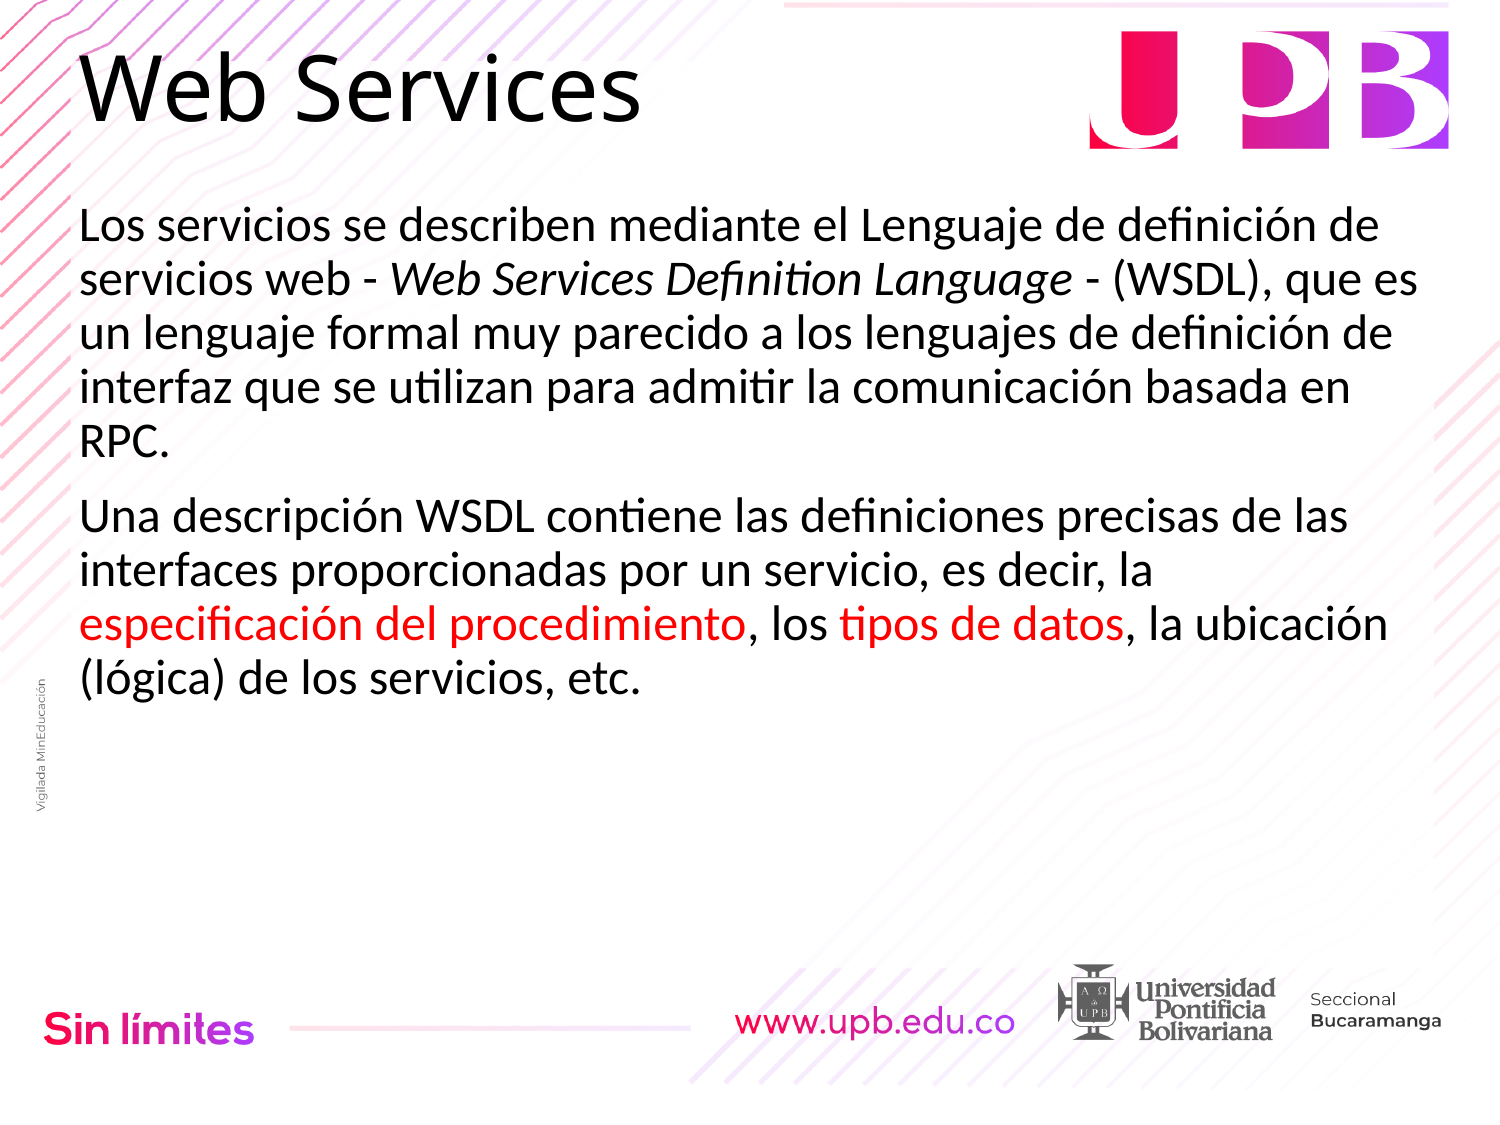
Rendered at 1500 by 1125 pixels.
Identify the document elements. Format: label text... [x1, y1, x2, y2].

list Los servicios se describen mediante el Lenguaje de definición de servicios web - Web Services Definition Language - (WSDL), que es un lenguaje formal muy parecido a los lenguajes de definición de interfaz que se utilizan para admitir la comunicación basada en RPC. Una descripción WSDL contiene las definiciones precisas de las interfaces proporcionadas por un servicio, es decir, la especificación del procedimiento, los tipos de datos, la ubicación (lógica) de los servicios, etc. [63, 191, 1437, 1051]
title Web Services [63, 0, 1358, 191]
picture [0, 0, 1500, 1091]
